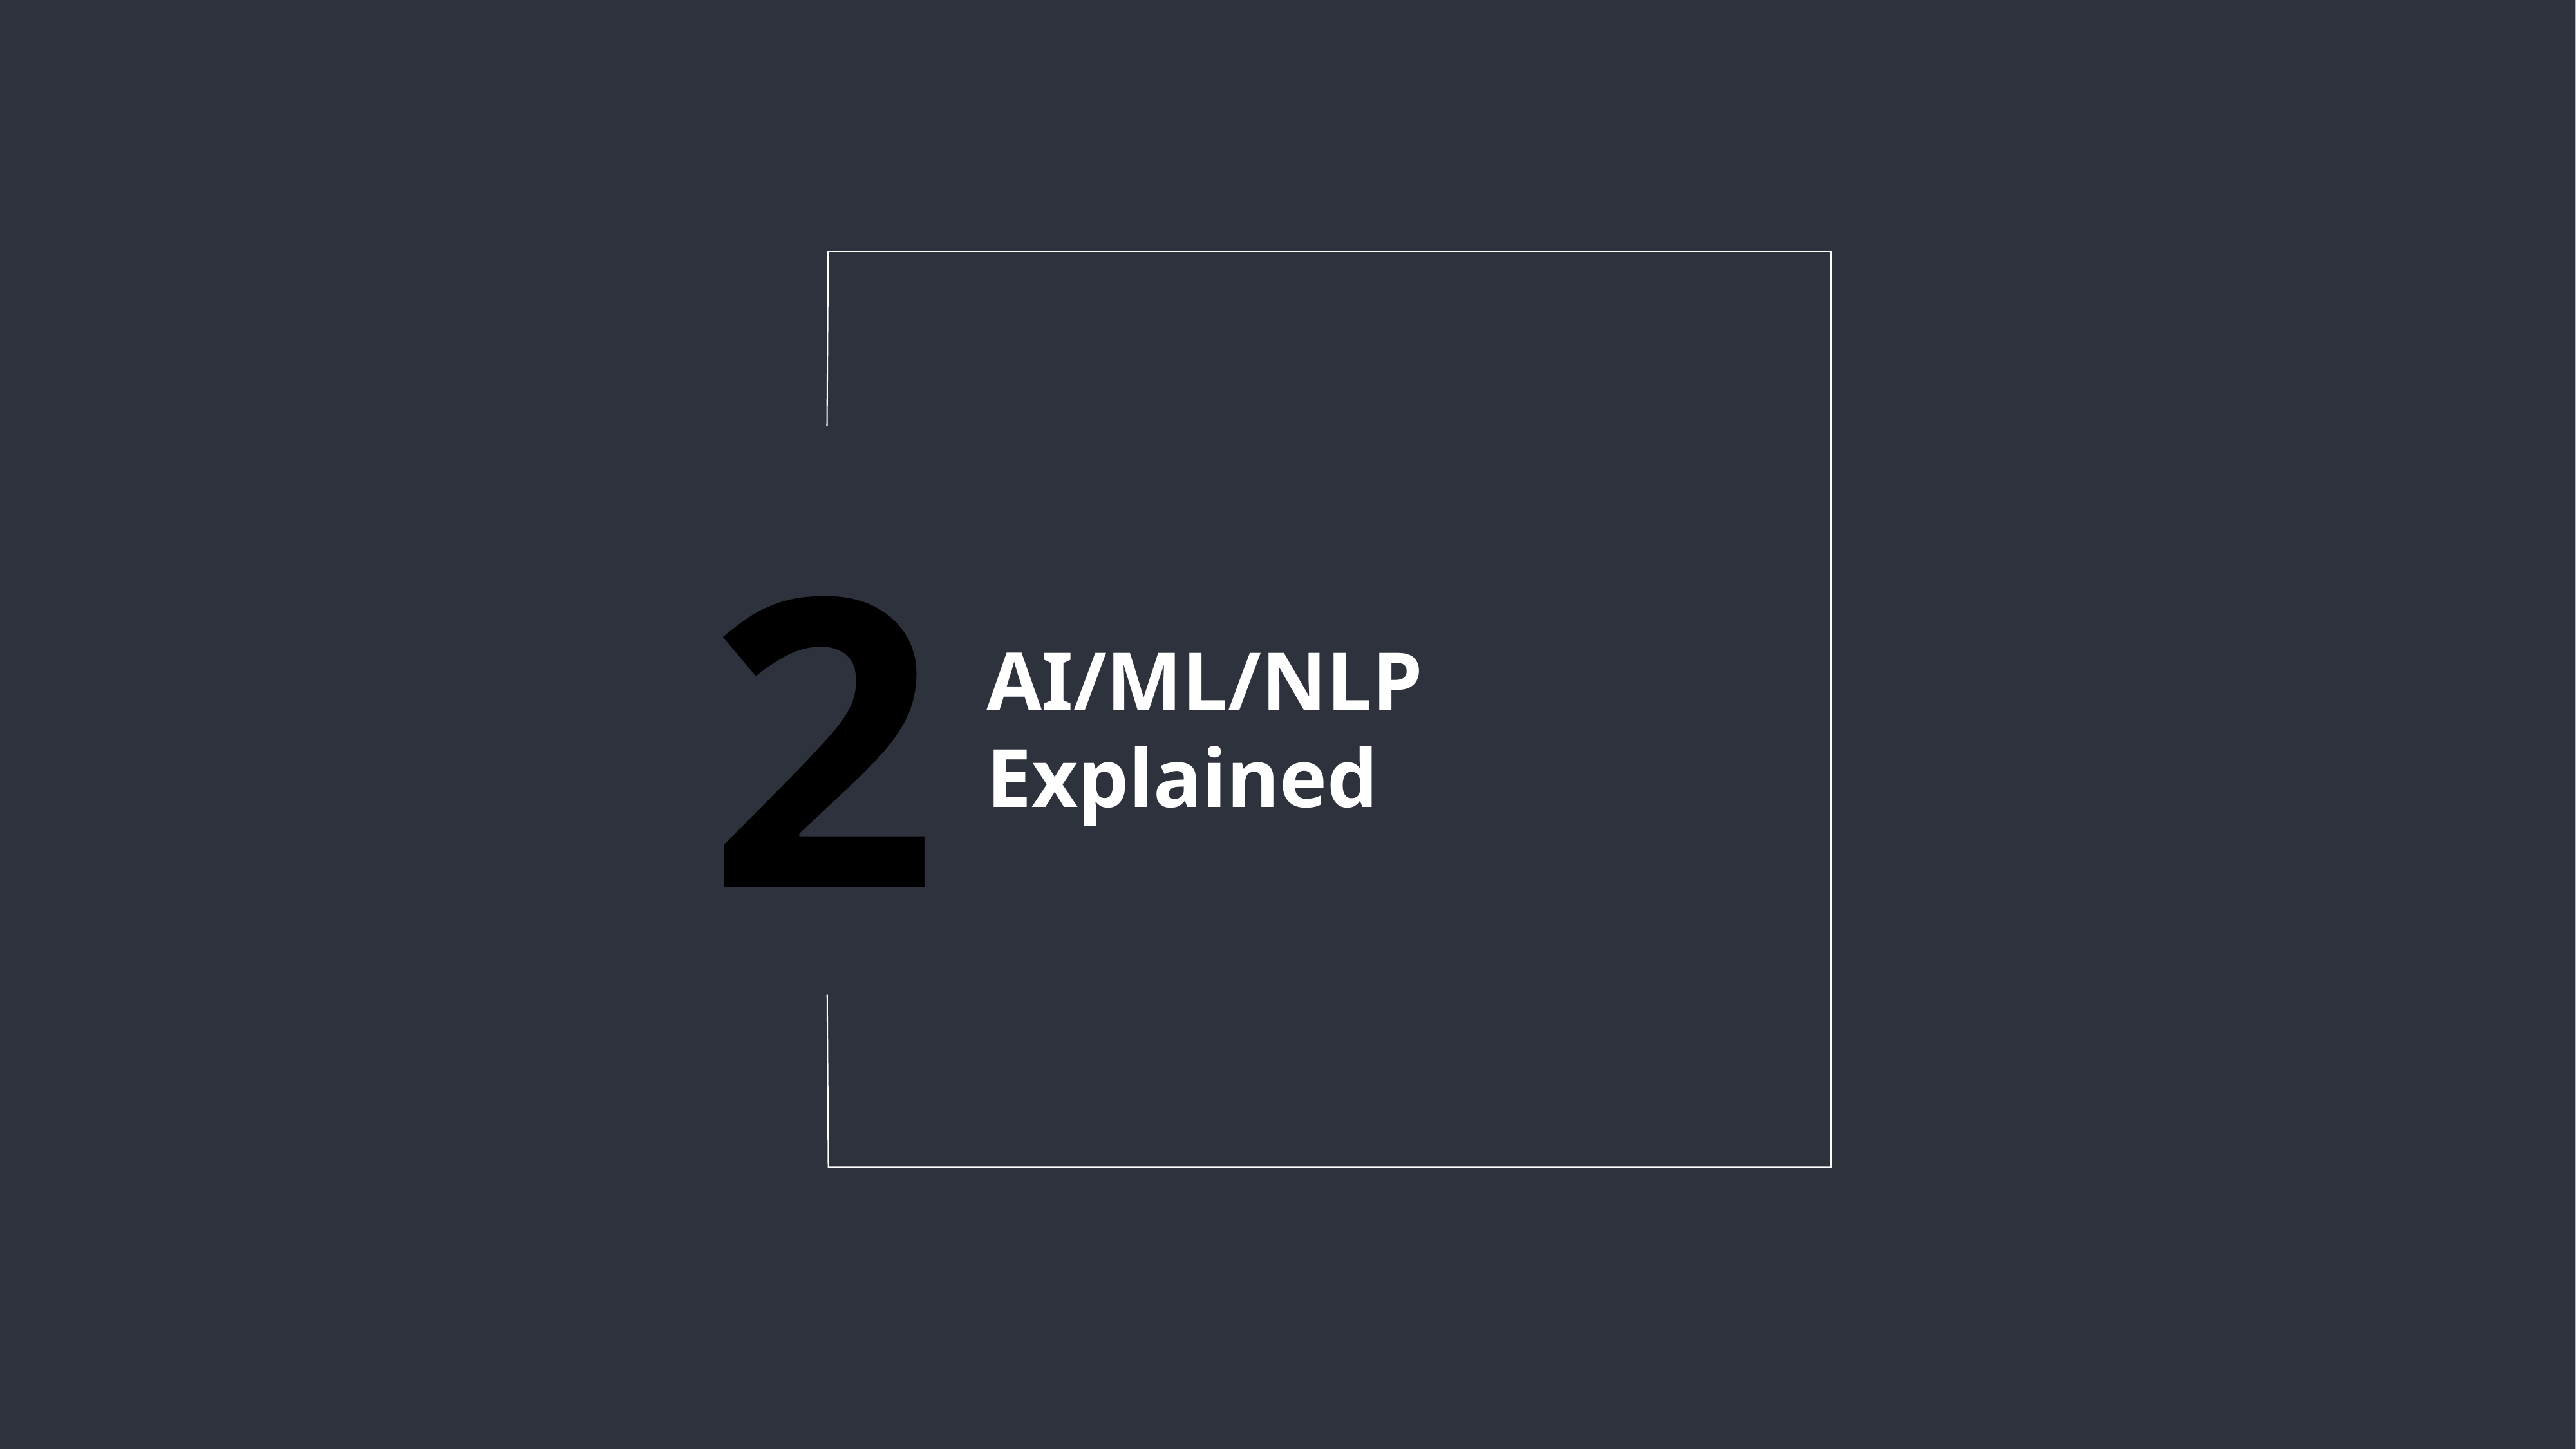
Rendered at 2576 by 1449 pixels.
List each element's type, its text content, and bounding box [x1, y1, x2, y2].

text_box AI/ML/NLP Explained [981, 624, 1803, 829]
text_box [827, 251, 1832, 1168]
text_box 2 [559, 360, 827, 1093]
